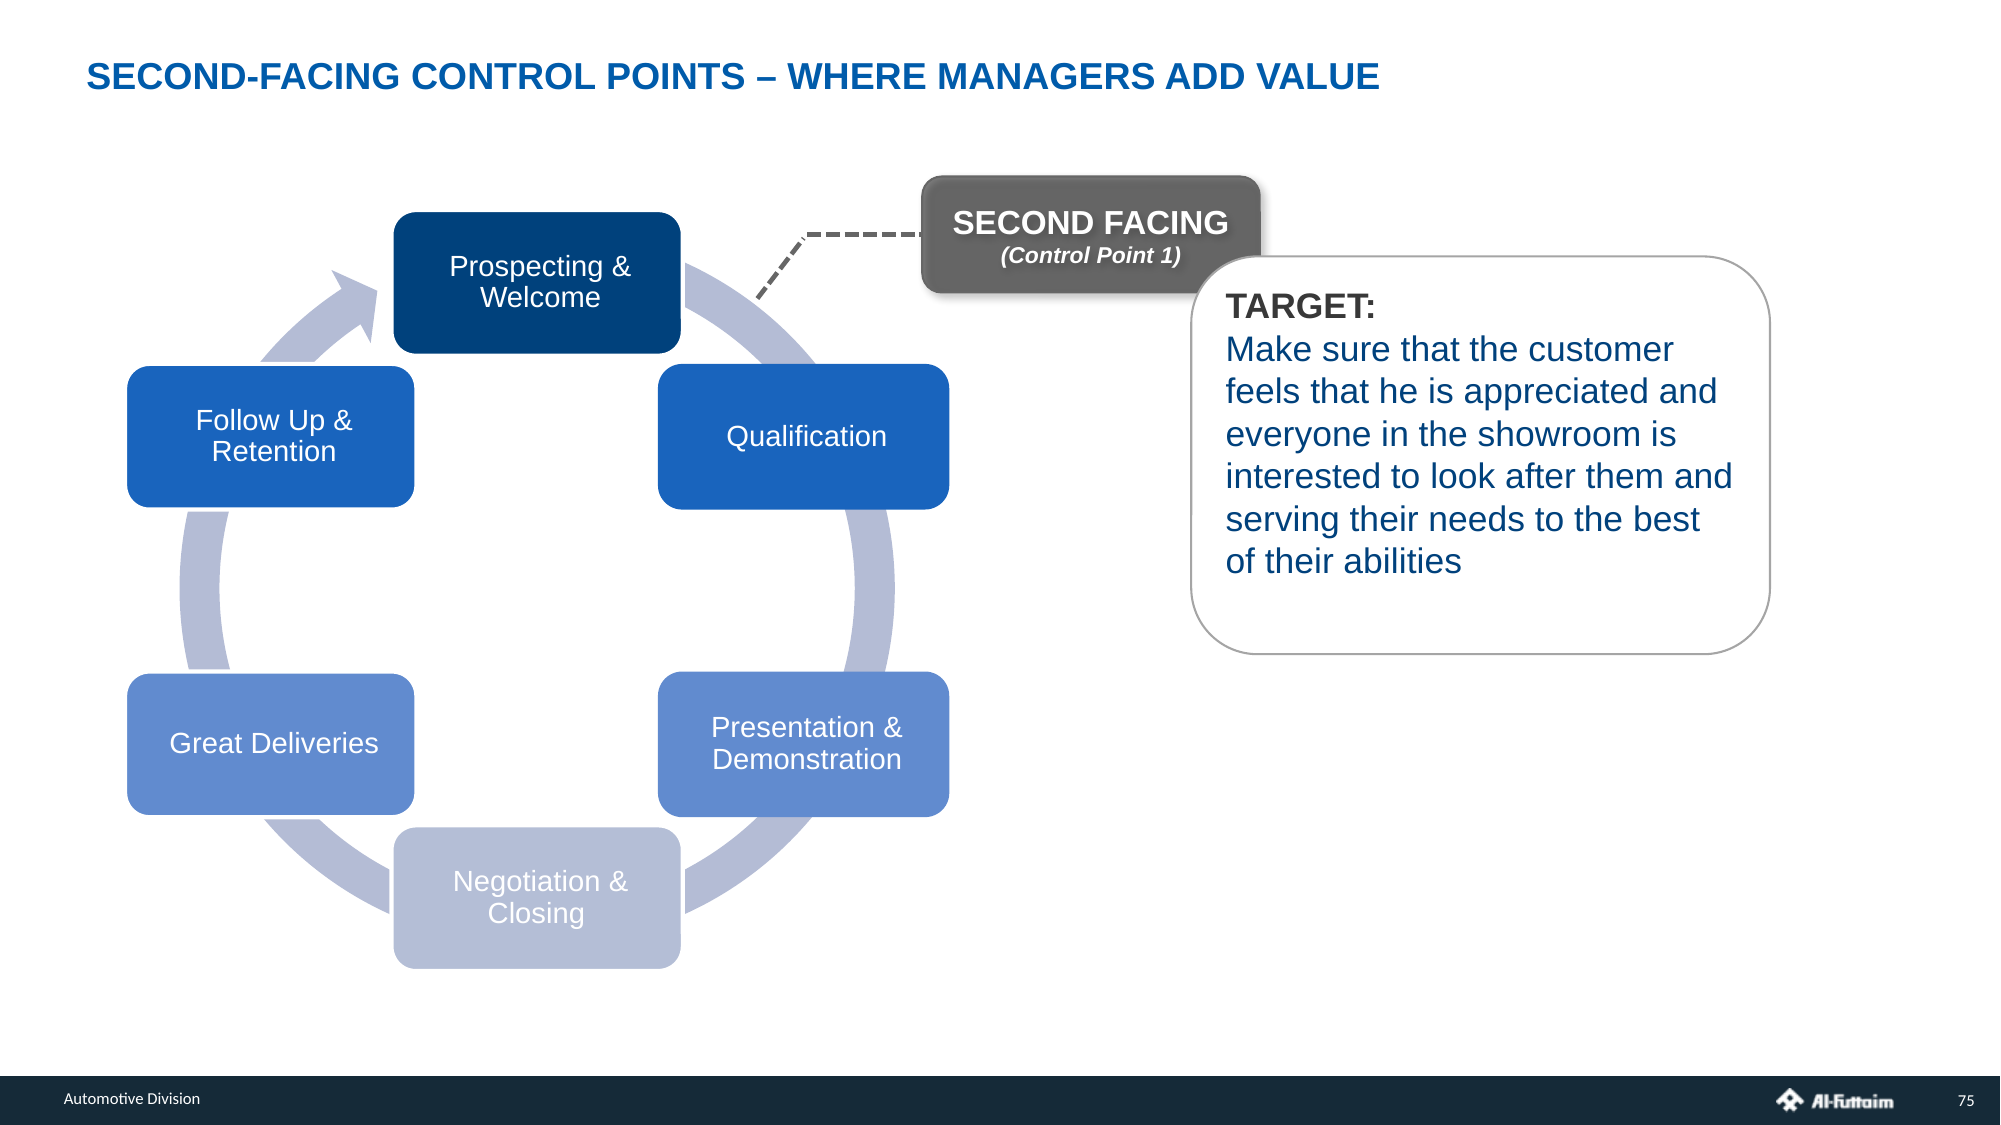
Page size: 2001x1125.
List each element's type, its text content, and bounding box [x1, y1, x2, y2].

text_box SECOND FACING (Control Point 1) [921, 175, 1261, 209]
text_box TARGET: Make sure that the customer feels that he is appreciated and everyone in the showroom is interested to look after them and serving their needs to the best of their abilities [1334, 255, 1772, 656]
text_box SECOND-FACING CONTROL POINTS – WHERE MANAGERS ADD VALUE [86, 51, 1873, 97]
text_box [757, 234, 923, 299]
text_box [0, 209, 1334, 972]
